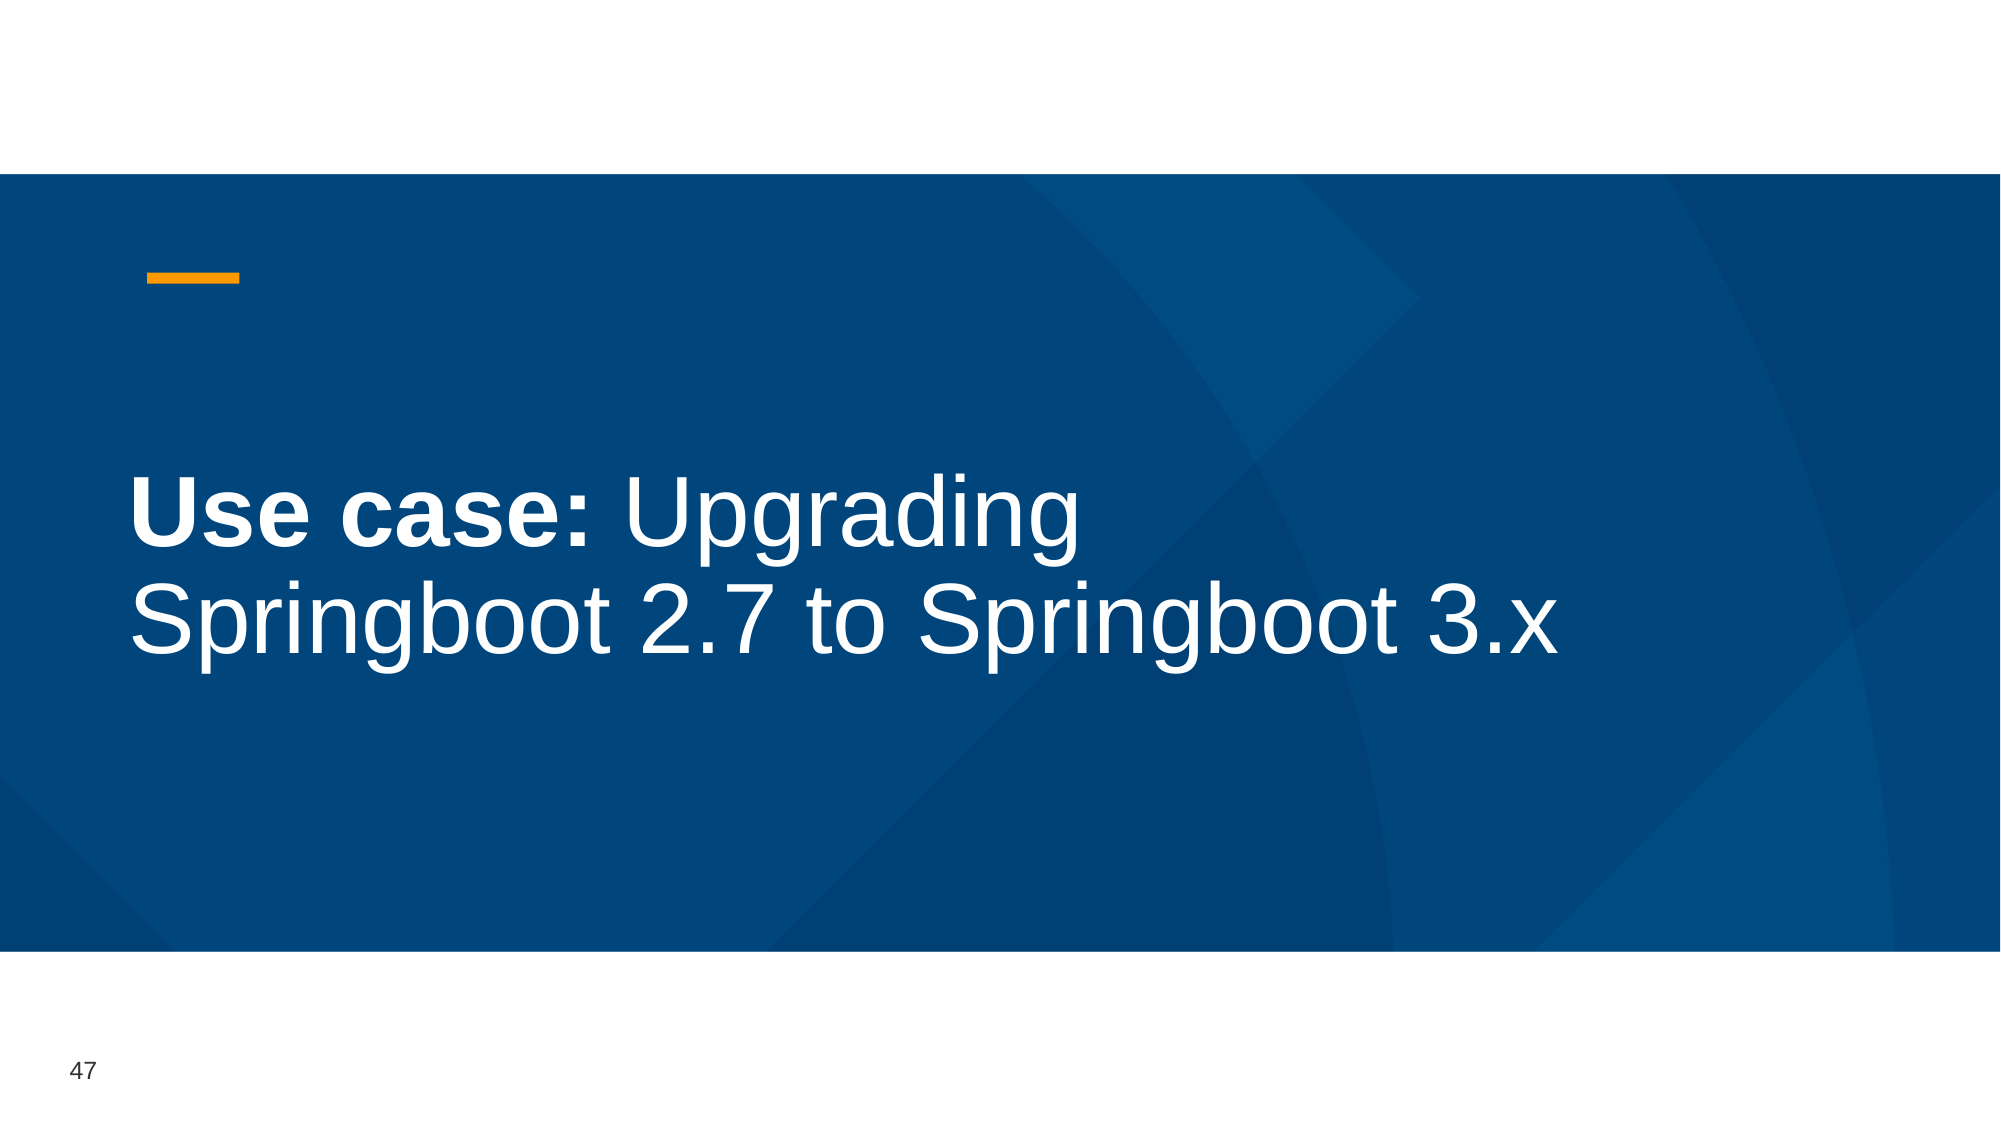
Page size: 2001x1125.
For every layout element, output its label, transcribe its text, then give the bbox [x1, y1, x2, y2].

title Use case: Upgrading Springboot 2.7 to Springboot 3.x [113, 362, 1596, 773]
picture [0, 0, 2001, 1125]
slide_number 47 [0, 1039, 113, 1100]
